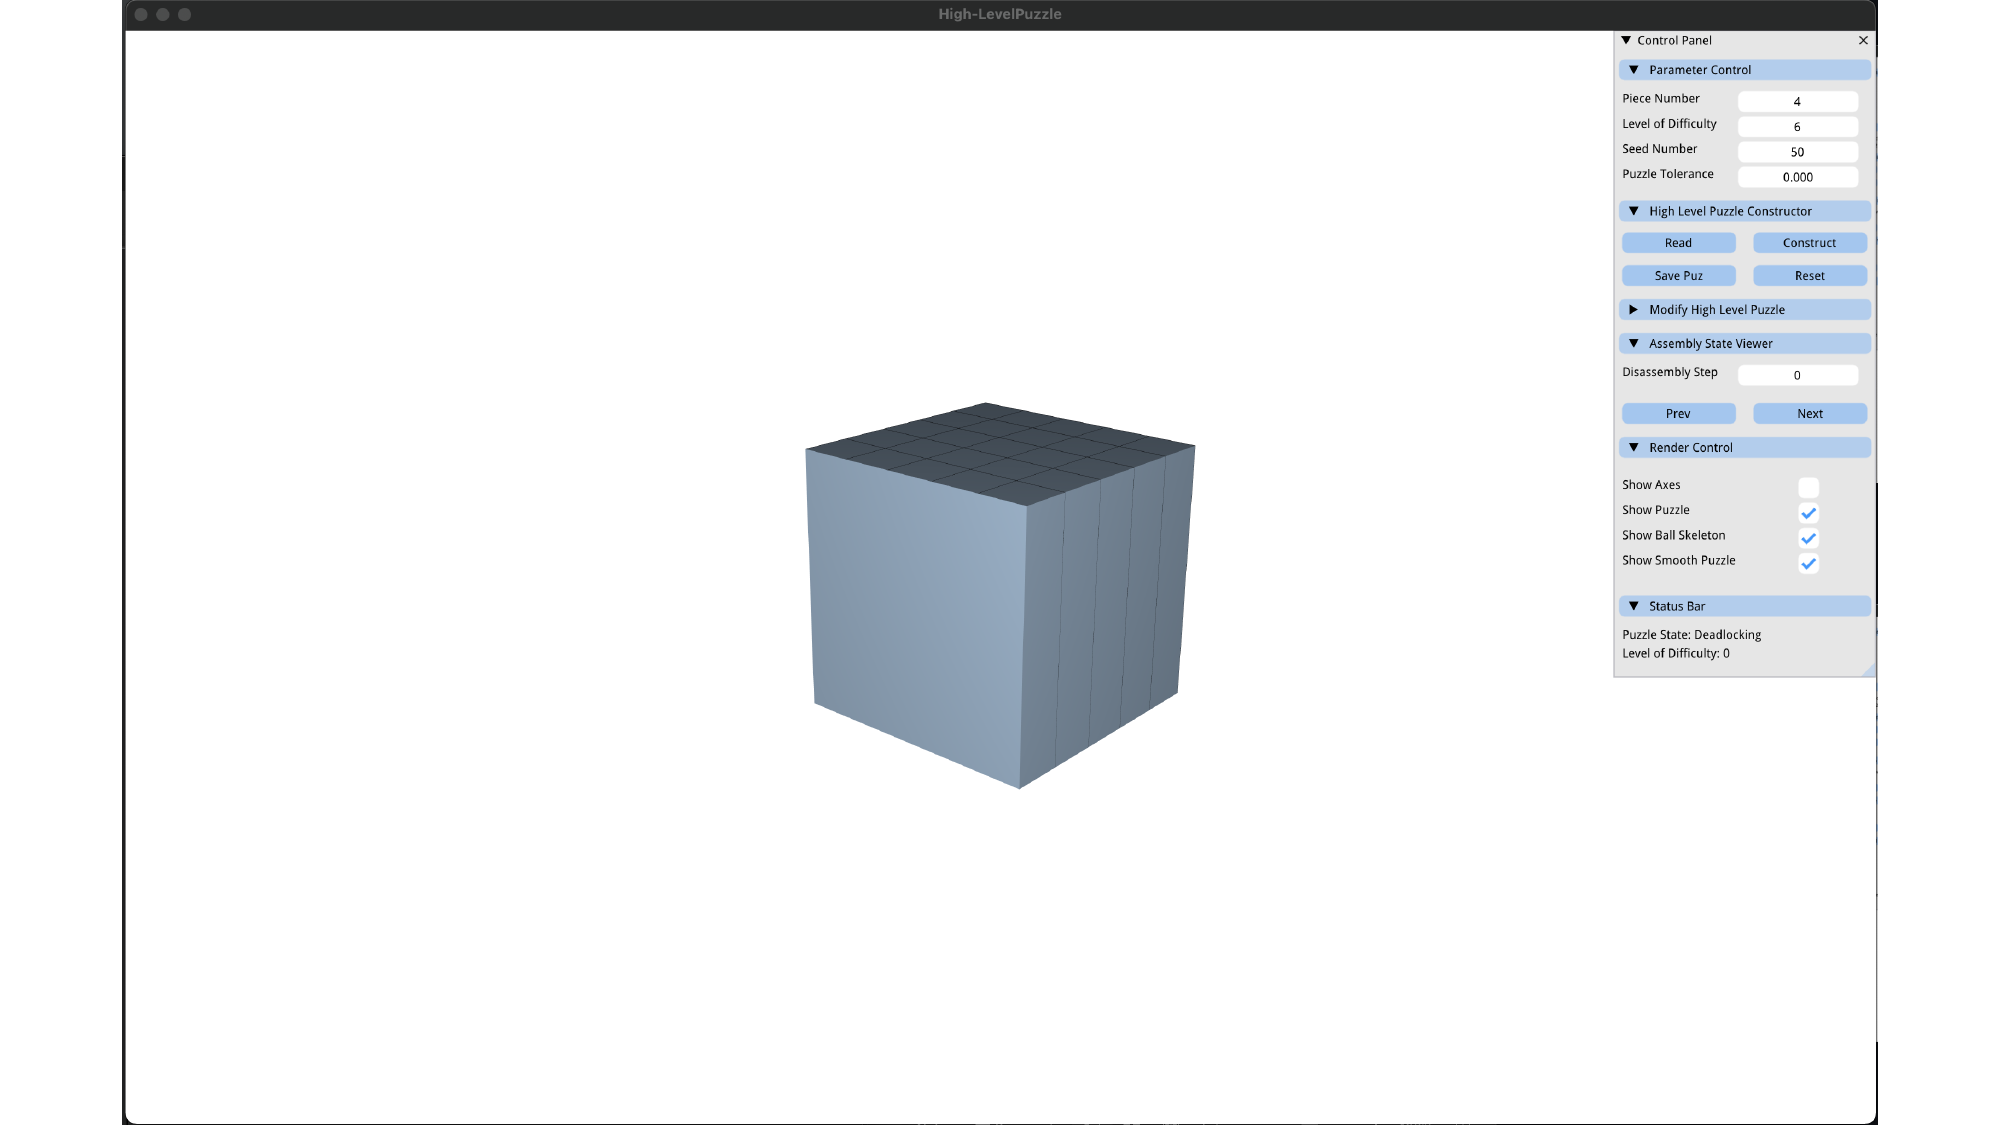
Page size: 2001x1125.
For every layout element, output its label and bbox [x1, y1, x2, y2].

picture [122, 0, 1878, 1125]
